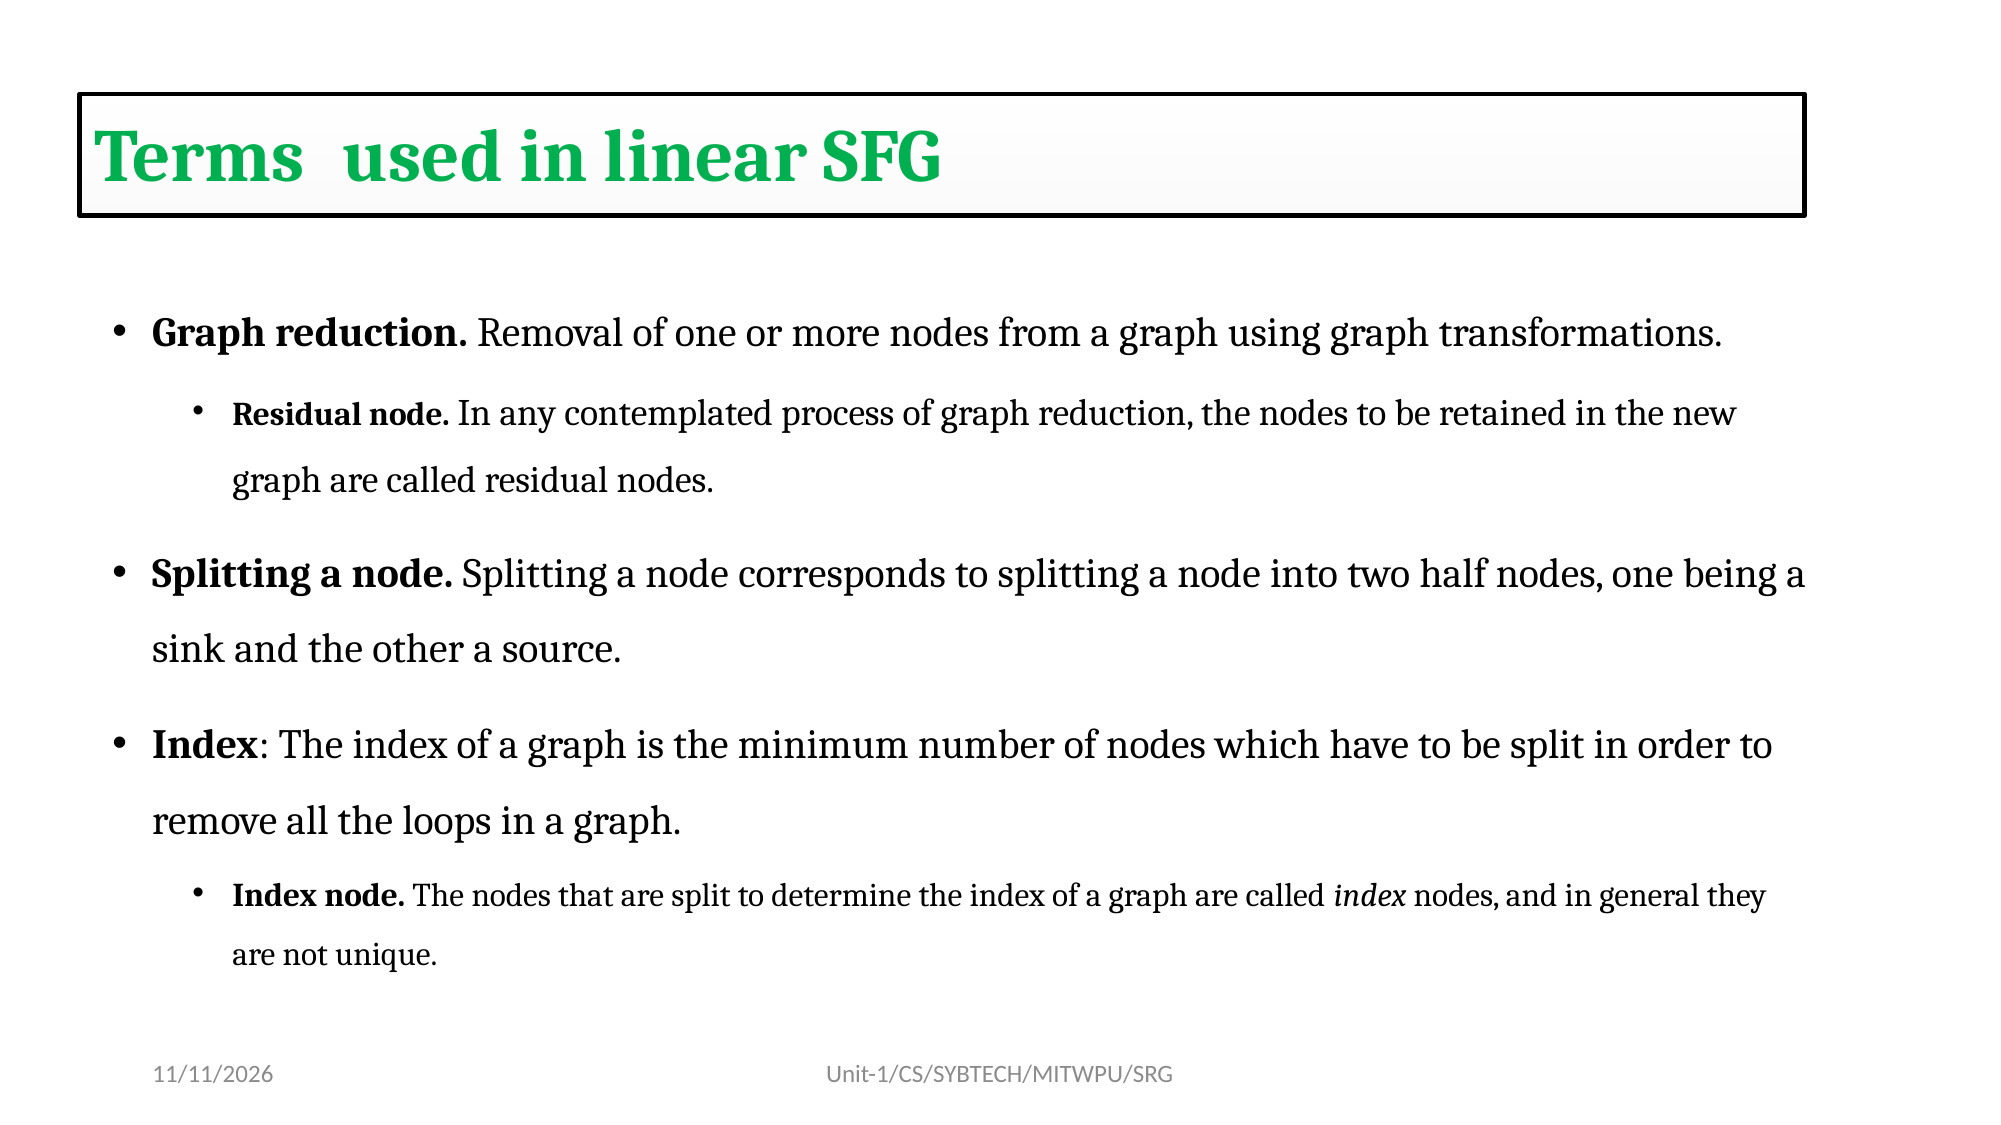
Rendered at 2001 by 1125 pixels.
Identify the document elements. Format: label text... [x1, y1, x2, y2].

list Graph reduction. Removal of one or more nodes from a graph using graph transformations. Residual node. In any contemplated process of graph reduction, the nodes to be retained in the new graph are called residual nodes. Splitting a node. Splitting a node corresponds to splitting a node into two half nodes, one being a sink and the other a source. Index: The index of a graph is the minimum number of nodes which have to be split in order to remove all the loops in a graph. Index node. The nodes that are split to determine the index of a graph are called index nodes, and in general they are not unique. [97, 272, 1823, 986]
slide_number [137, 1042, 588, 1103]
footer Unit-1/CS/SYBTECH/MITWPU/SRG [662, 1042, 1338, 1103]
text_box Terms used in linear SFG [79, 94, 1805, 216]
